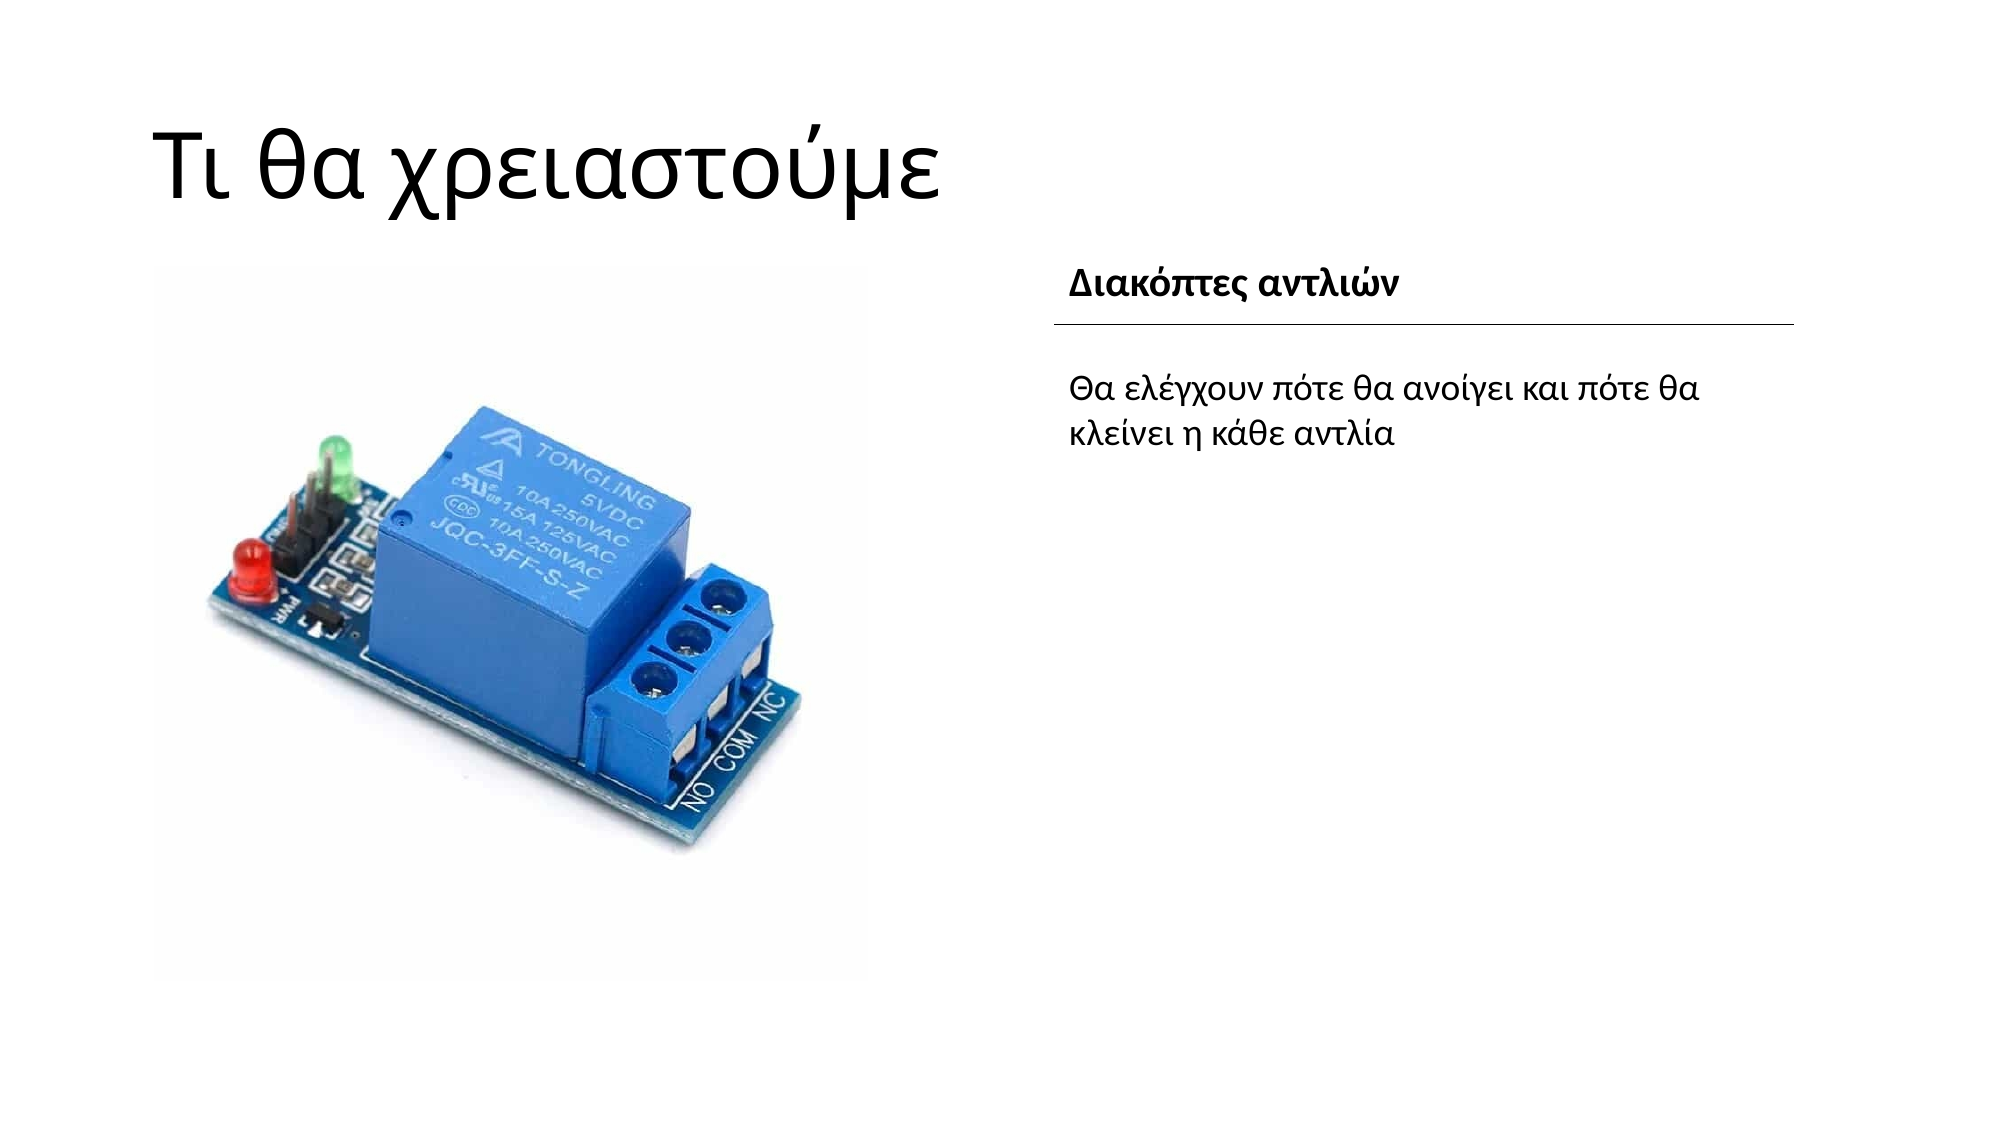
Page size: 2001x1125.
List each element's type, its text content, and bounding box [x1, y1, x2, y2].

title Τι θα χρειαστούμε [137, 59, 1863, 278]
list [154, 266, 868, 981]
text_box Διακόπτες αντλιών [1054, 247, 1826, 312]
text_box Θα ελέγχουν πότε θα ανοίγει και πότε θα κλείνει η κάθε αντλία [1054, 355, 1826, 460]
